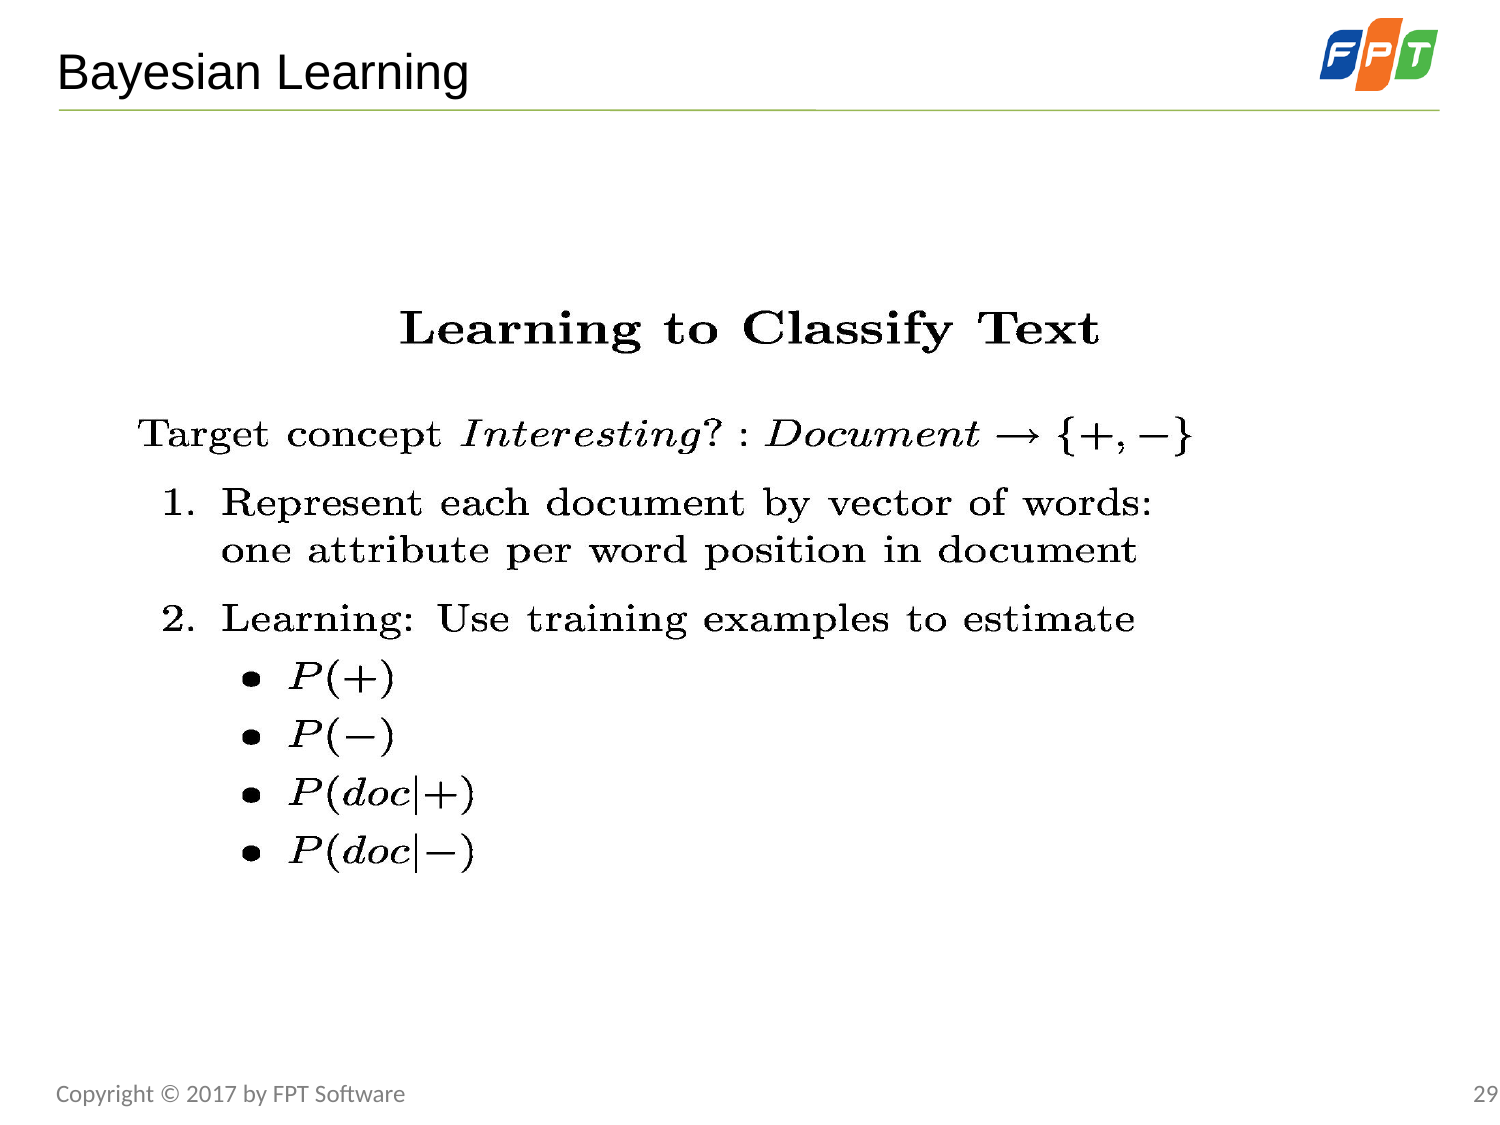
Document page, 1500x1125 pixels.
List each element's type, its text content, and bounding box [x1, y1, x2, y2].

picture [0, 113, 1500, 1081]
picture [1317, 16, 1439, 93]
text_box Bayesian Learning [41, 38, 1295, 112]
